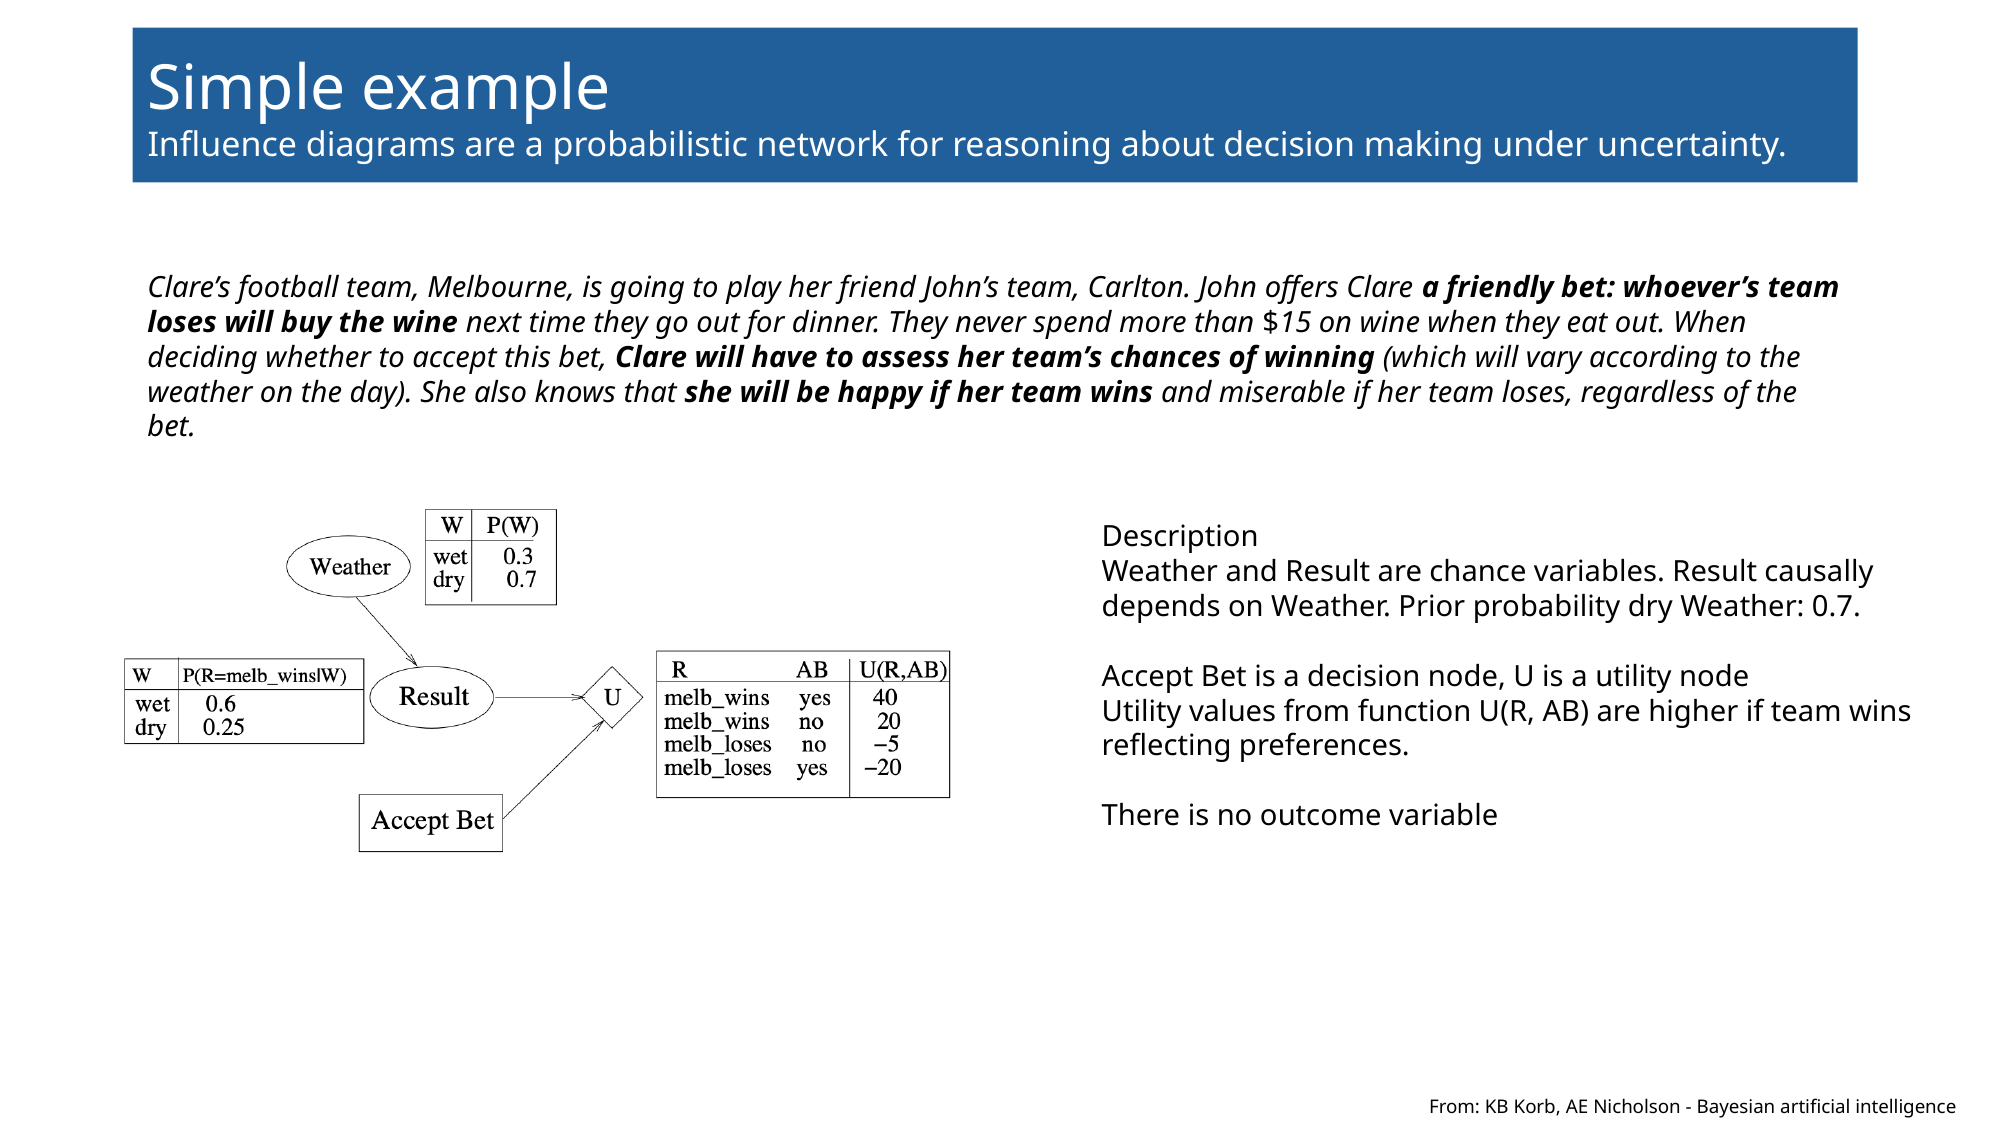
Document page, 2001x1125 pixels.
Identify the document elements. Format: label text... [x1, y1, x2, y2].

text_box Clare’s football team, Melbourne, is going to play her friend John’s team, Carlton. John offers Clare a friendly bet: whoever’s team loses will buy the wine next time they go out for dinner. They never spend more than $15 on wine when they eat out. When deciding whether to accept this bet, Clare will have to assess her team’s chances of winning (which will vary according to the weather on the day). She also knows that she will be happy if her team wins and miserable if her team loses, regardless of the bet. [132, 260, 1858, 451]
picture [98, 468, 979, 884]
text_box Description Weather and Result are chance variables. Result causally depends on Weather. Prior probability dry Weather: 0.7. Accept Bet is a decision node, U is a utility node Utility values from function U(R, AB) are higher if team wins reflecting preferences. There is no outcome variable [1086, 509, 1981, 874]
text_box Simple example Influence diagrams are a probabilistic network for reasoning about decision making under uncertainty. [132, 27, 1858, 183]
text_box From: KB Korb, AE Nicholson - Bayesian artificial intelligence [1414, 1087, 2000, 1125]
